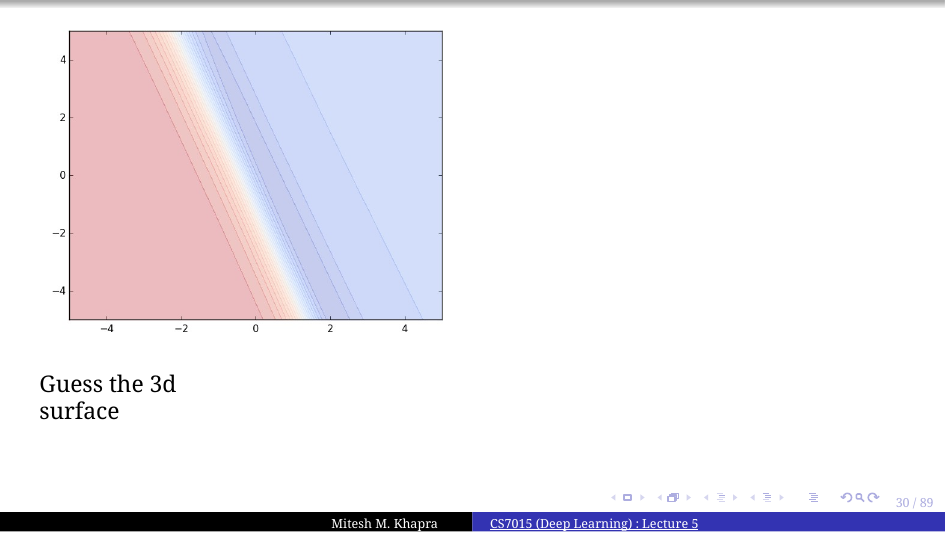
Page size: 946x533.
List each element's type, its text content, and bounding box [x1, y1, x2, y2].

picture [51, 30, 443, 332]
text_box Guess the 3d surface [37, 367, 248, 425]
picture [0, 0, 945, 8]
text_box 30 / 89 [893, 493, 942, 510]
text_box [0, 511, 946, 532]
